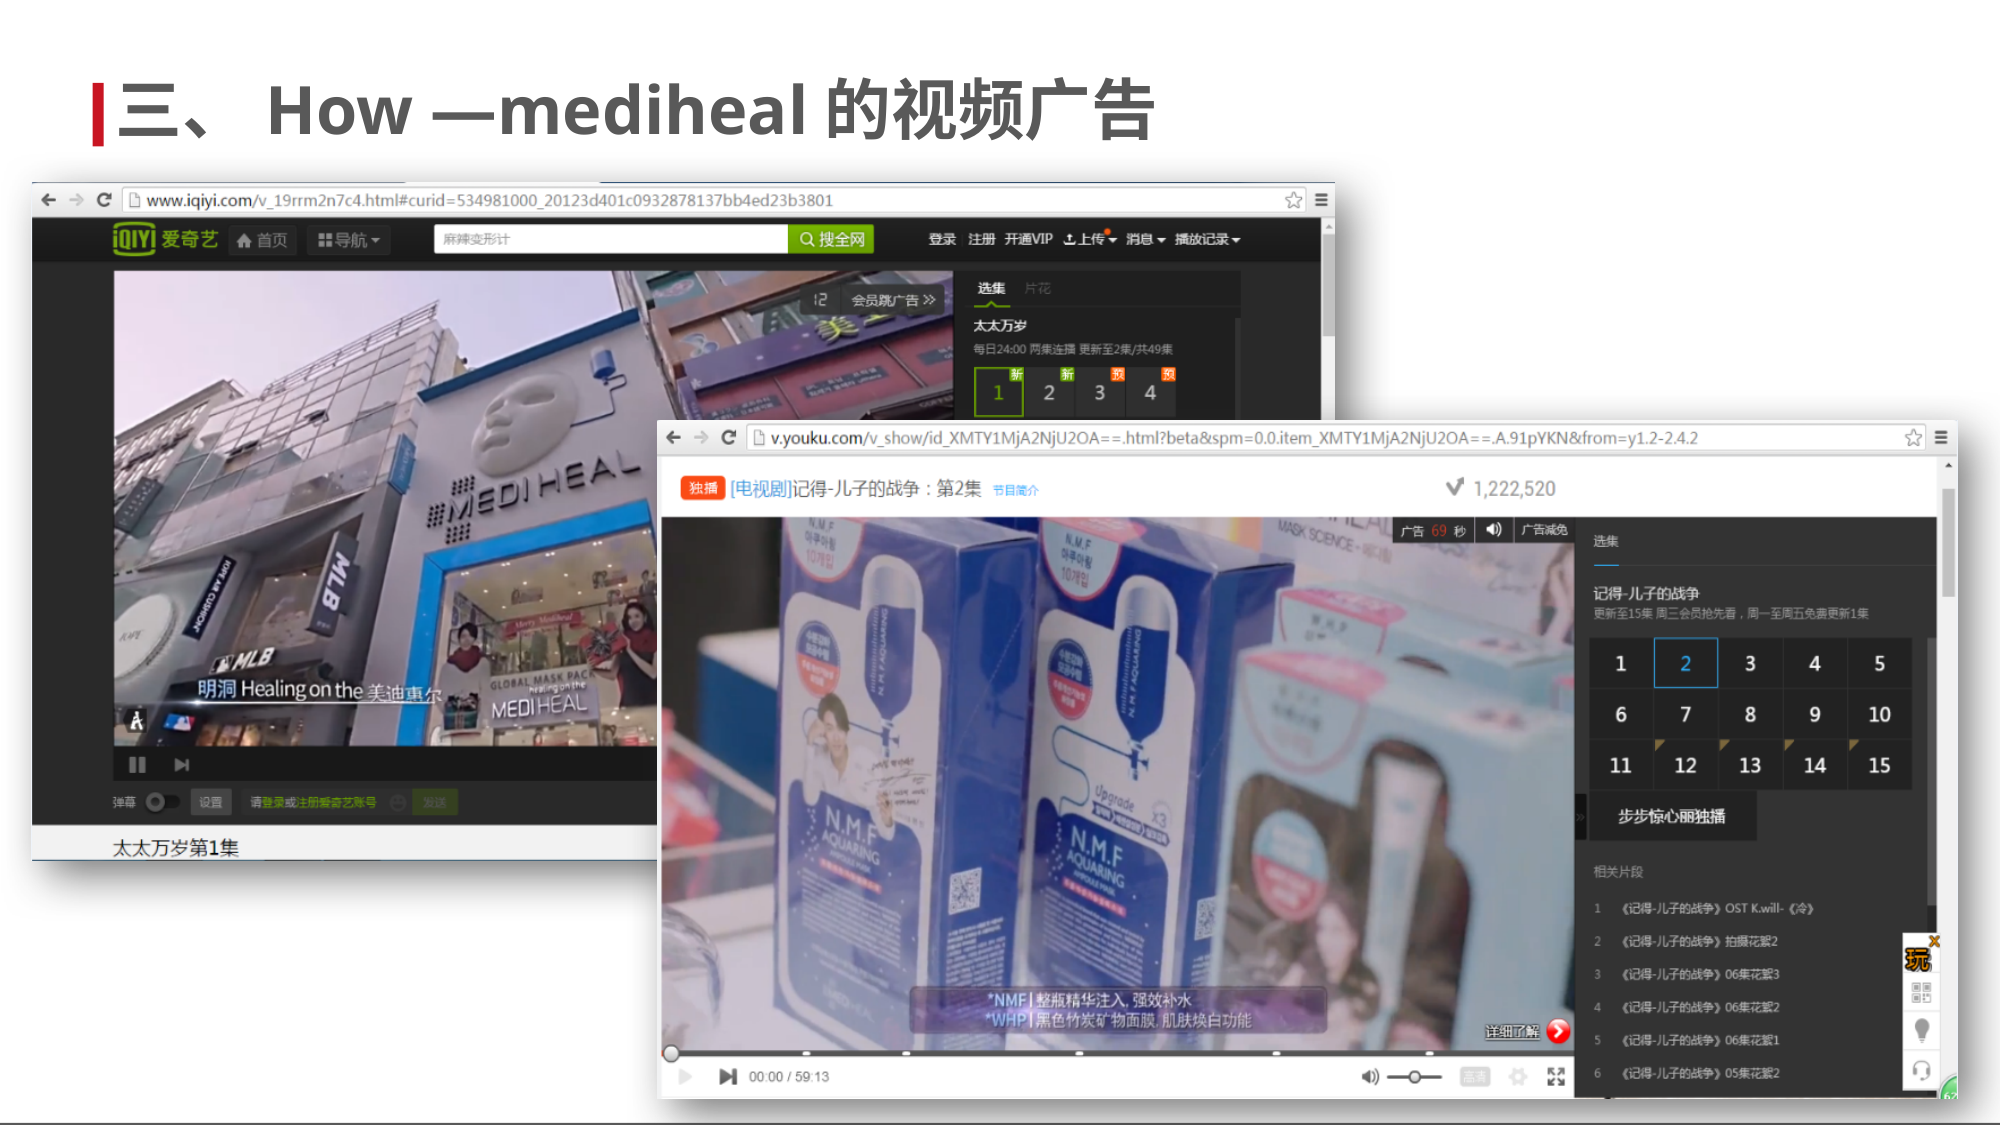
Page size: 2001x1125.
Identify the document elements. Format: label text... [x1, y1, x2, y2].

picture [31, 182, 1958, 1099]
text_box 三、How —mediheal的视频广告 [108, 60, 1248, 156]
text_box [92, 82, 104, 147]
